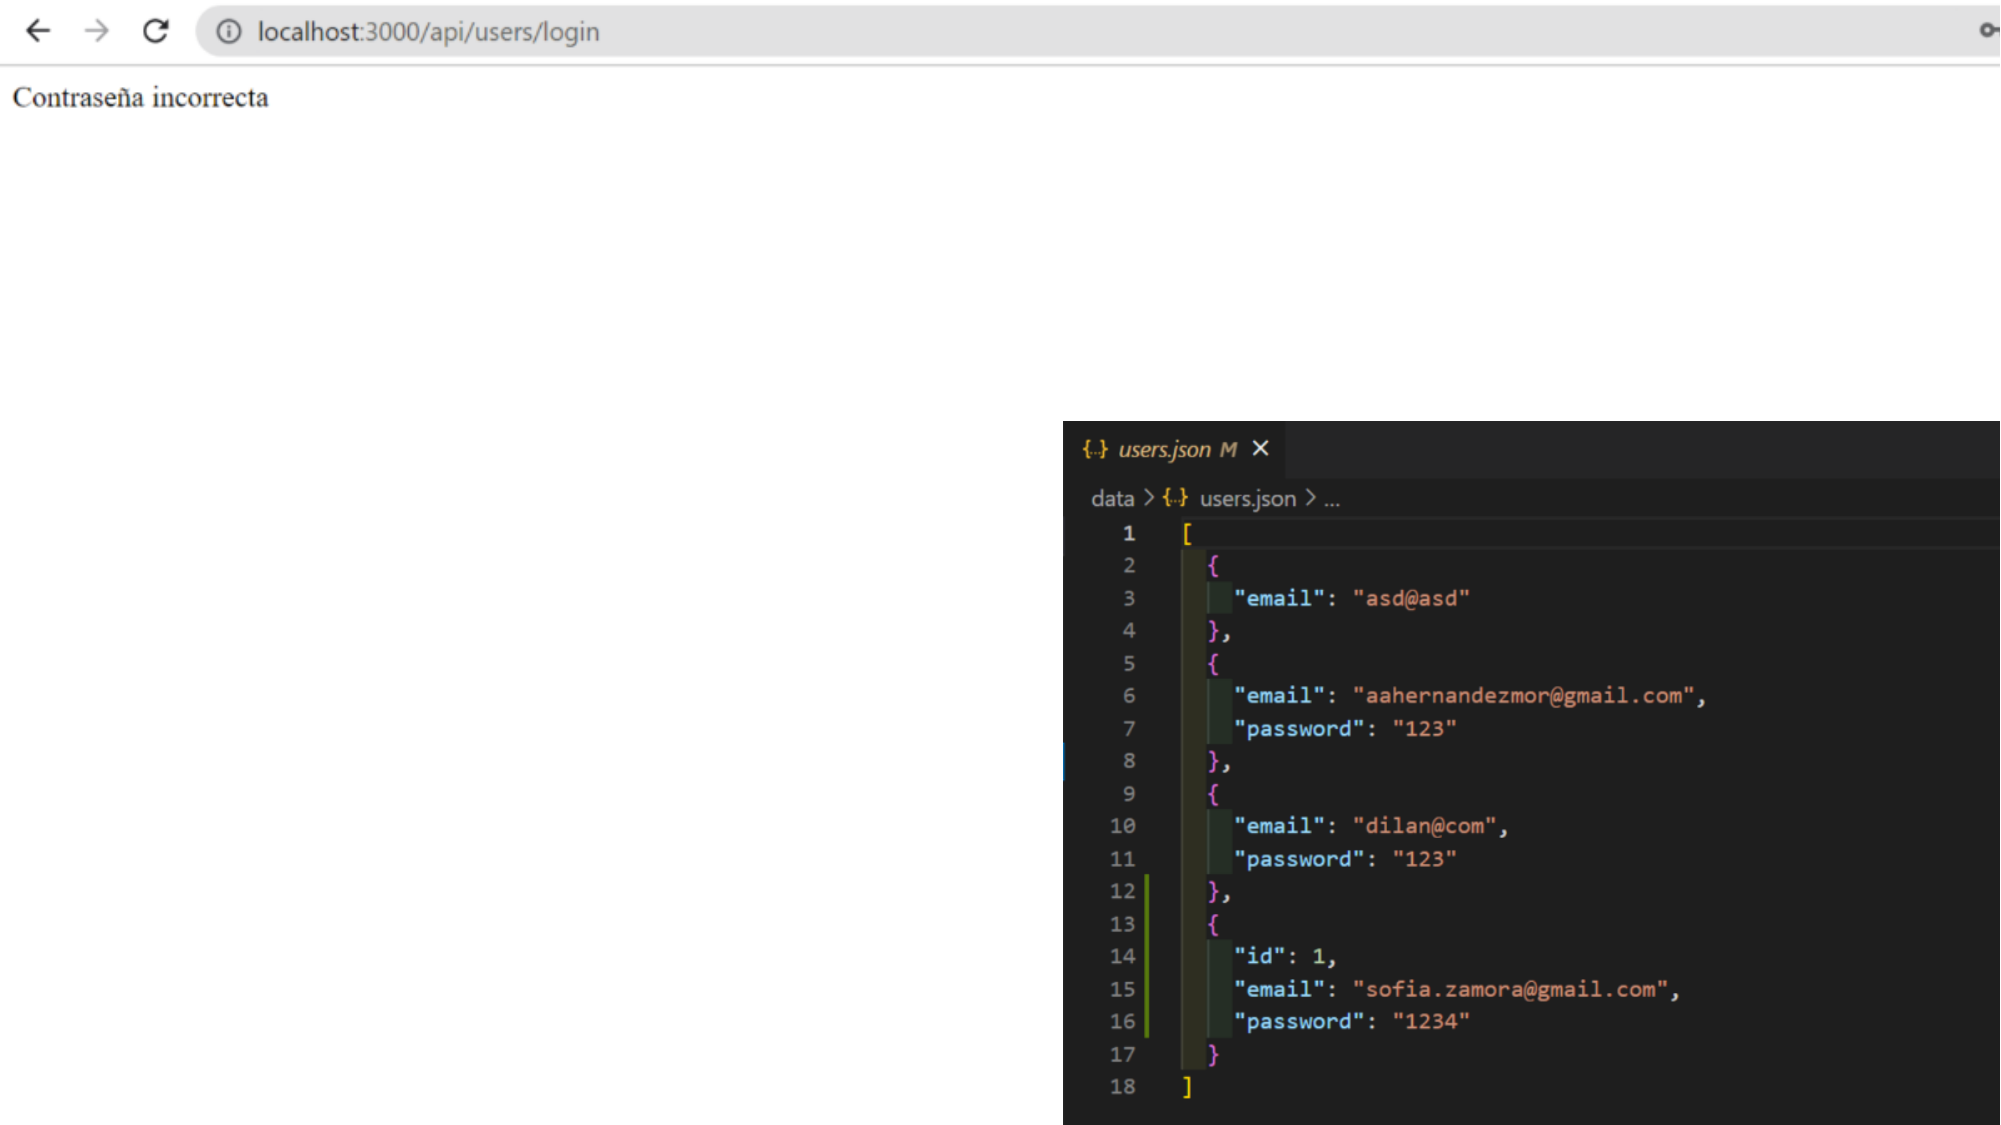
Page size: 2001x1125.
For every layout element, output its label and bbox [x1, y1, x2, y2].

list [0, 0, 2000, 1125]
picture [1063, 421, 2000, 1125]
